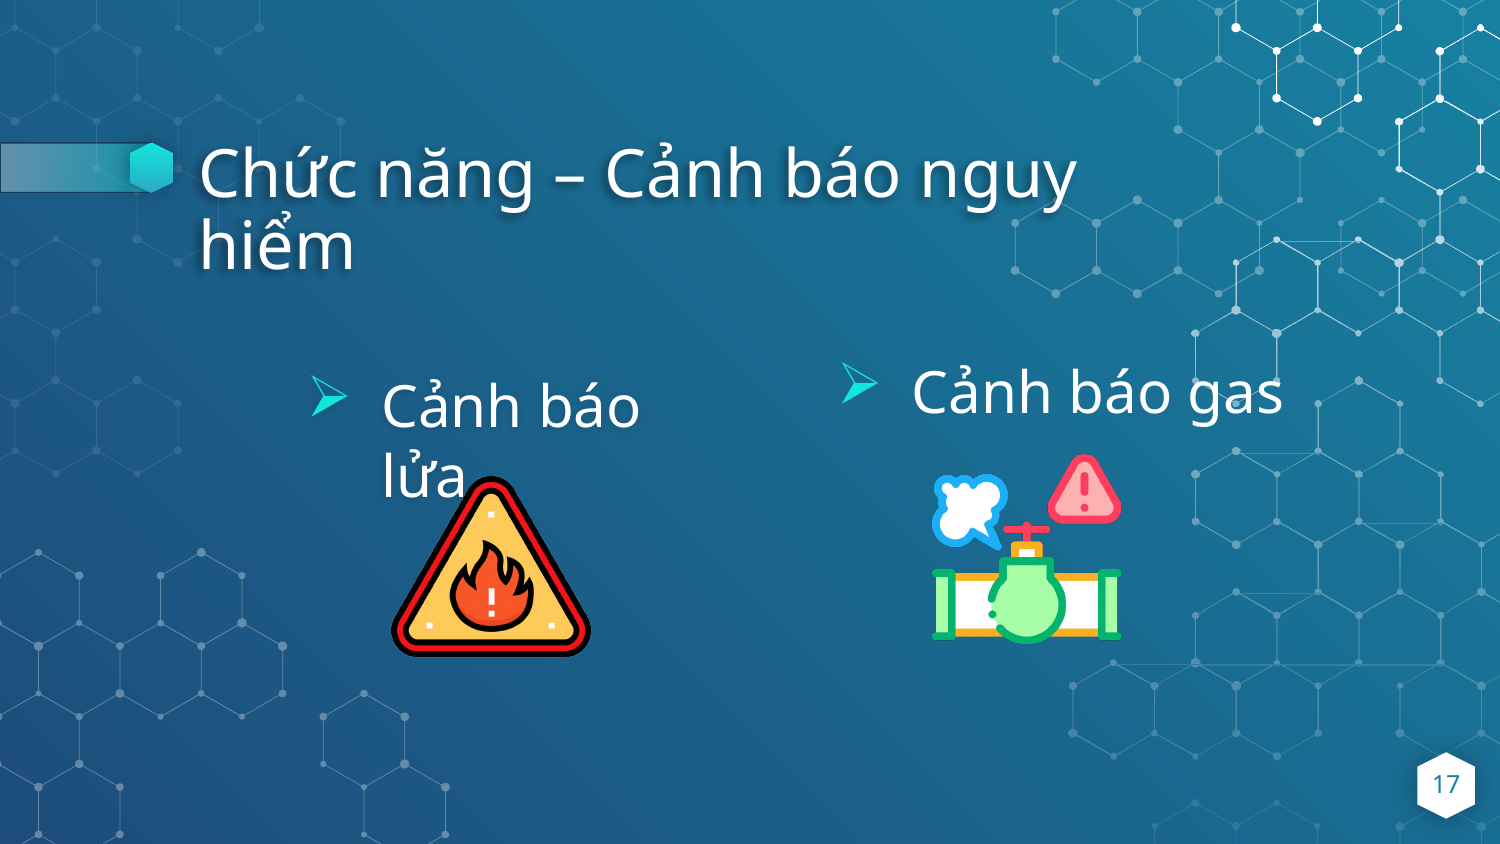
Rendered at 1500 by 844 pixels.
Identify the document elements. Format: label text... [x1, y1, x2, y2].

picture [908, 431, 1145, 667]
text_box Cảnh báo gas [836, 355, 1302, 452]
slide_number 17 [1417, 752, 1475, 819]
picture [390, 466, 591, 667]
title Chức năng – Cảnh báo nguy hiểm [198, 140, 1172, 198]
list Cảnh báo lửa [306, 368, 649, 447]
